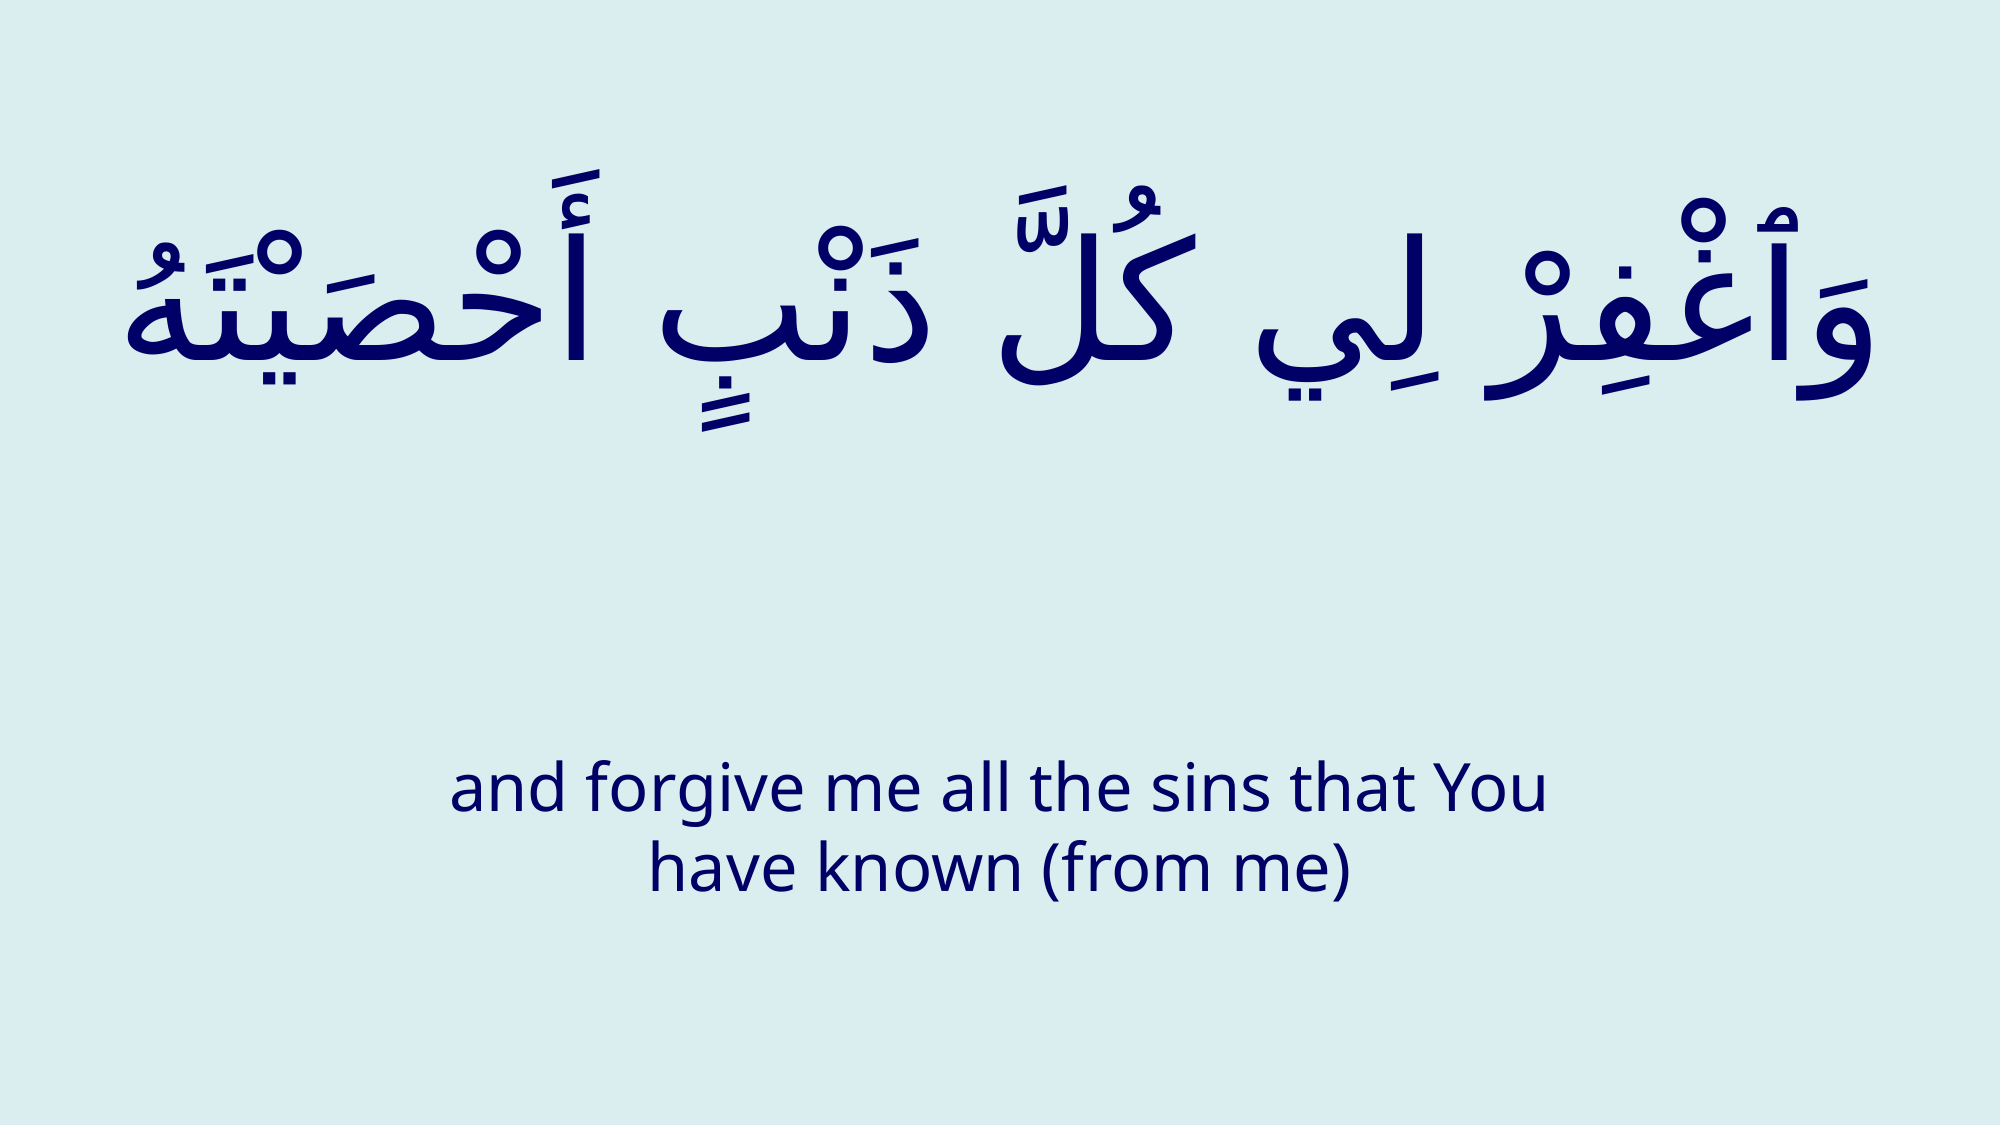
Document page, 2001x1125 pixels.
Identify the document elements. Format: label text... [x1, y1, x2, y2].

title وَٱغْفِرْ لِي كُلَّ ذَنْبٍ أَحْصَيْتَهُ [0, 200, 2000, 388]
list and forgive me all the sins that You have known (from me) [356, 737, 1644, 1050]
